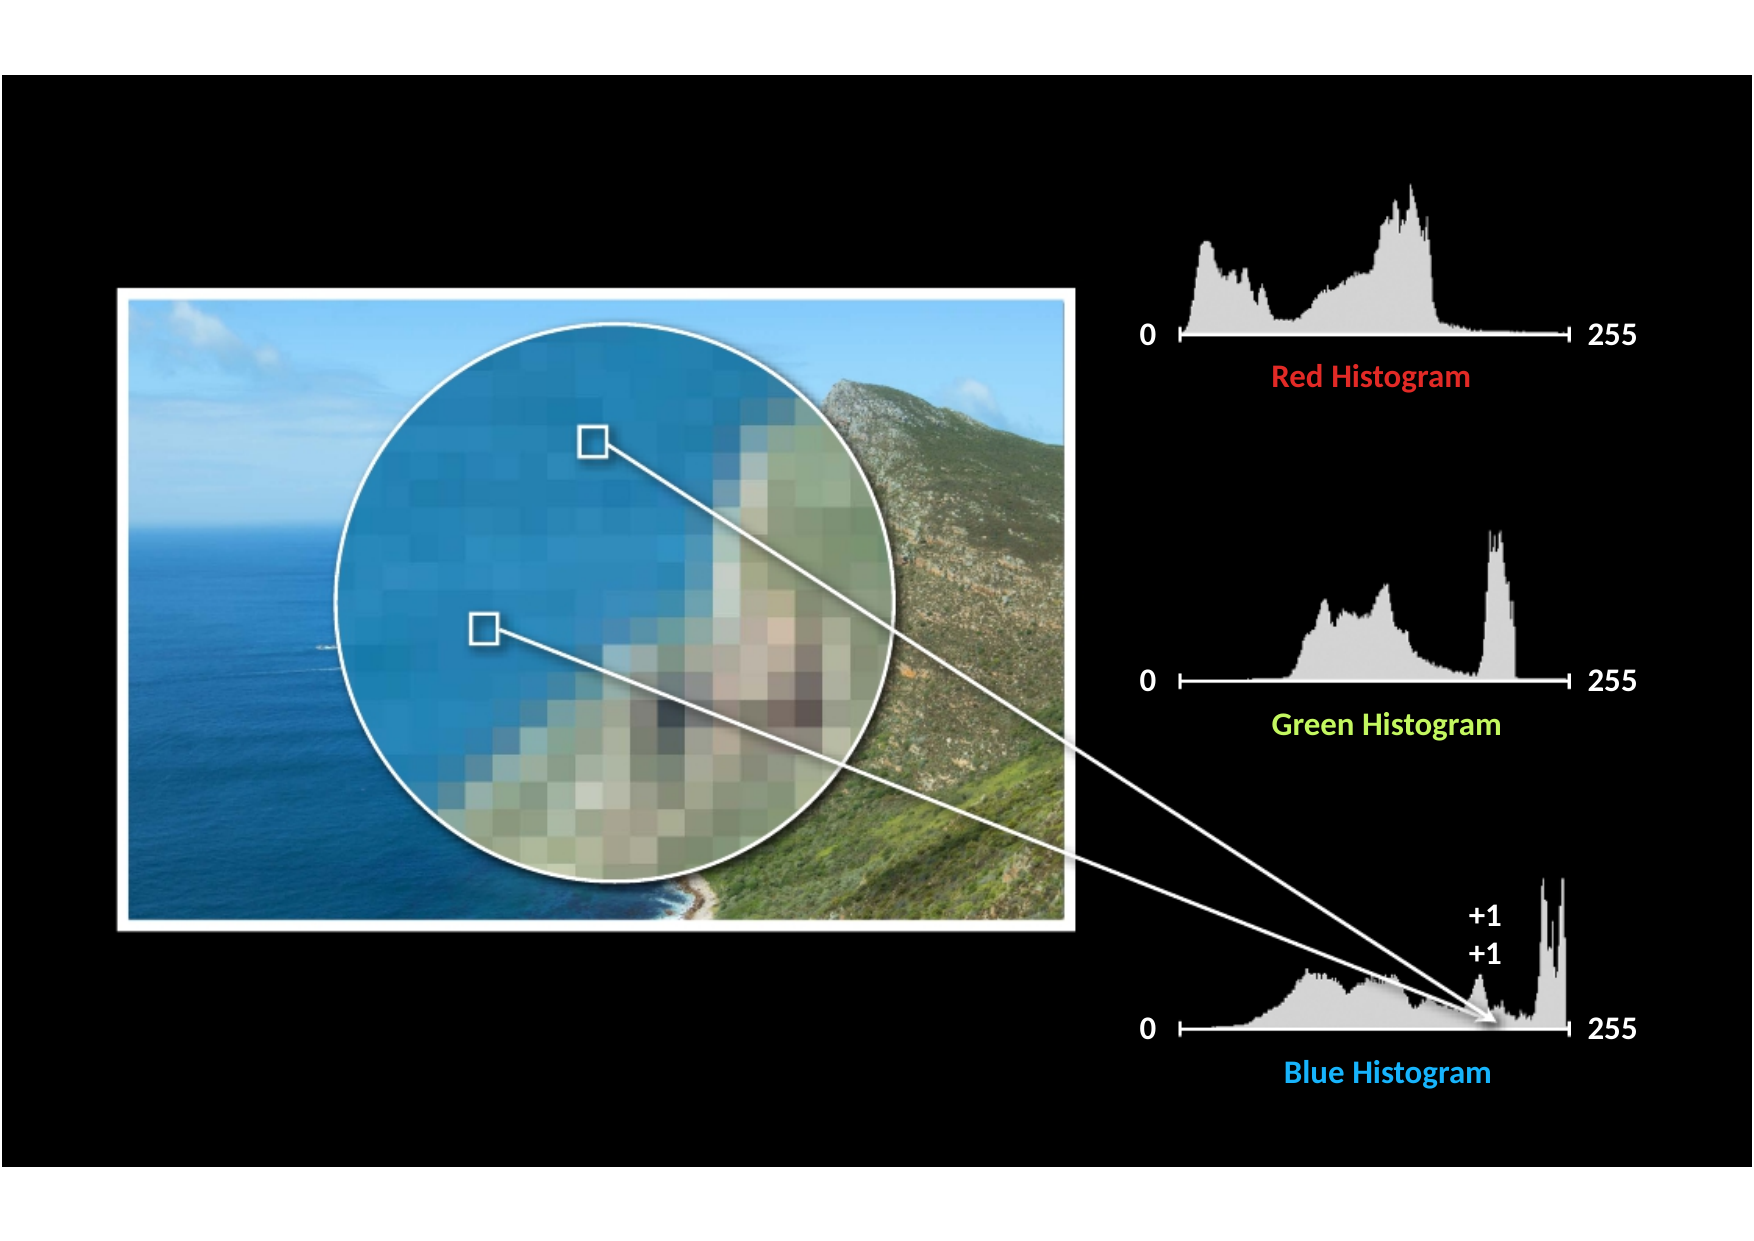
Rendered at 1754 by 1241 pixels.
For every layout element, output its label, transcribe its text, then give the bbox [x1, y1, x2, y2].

text_box Blue Histogram [1284, 1054, 1493, 1097]
text_box [0, 73, 1754, 1169]
text_box 255 [1587, 1010, 1638, 1054]
text_box 0 [1139, 1049, 1157, 1054]
picture [110, 178, 1572, 1042]
text_box 255 [1587, 316, 1638, 360]
text_box 255 [1587, 662, 1638, 706]
